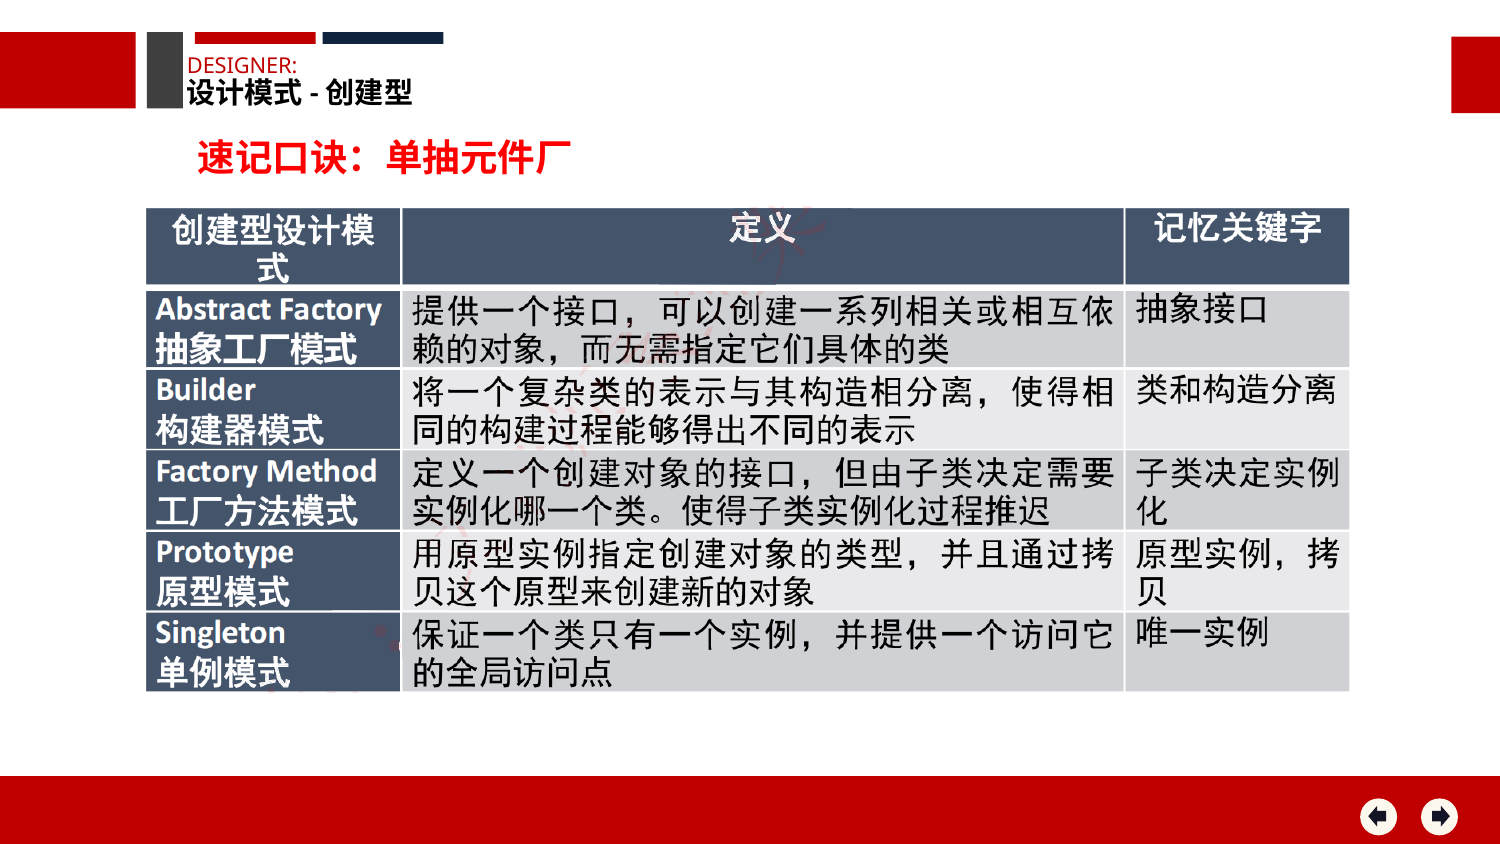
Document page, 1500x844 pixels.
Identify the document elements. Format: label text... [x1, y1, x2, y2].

text_box 设计模式-创建型 [171, 67, 672, 118]
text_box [194, 31, 444, 45]
picture [123, 197, 1357, 704]
text_box DESIGNER: [172, 43, 313, 67]
text_box 速记口诀：单抽元件厂 [183, 126, 827, 187]
